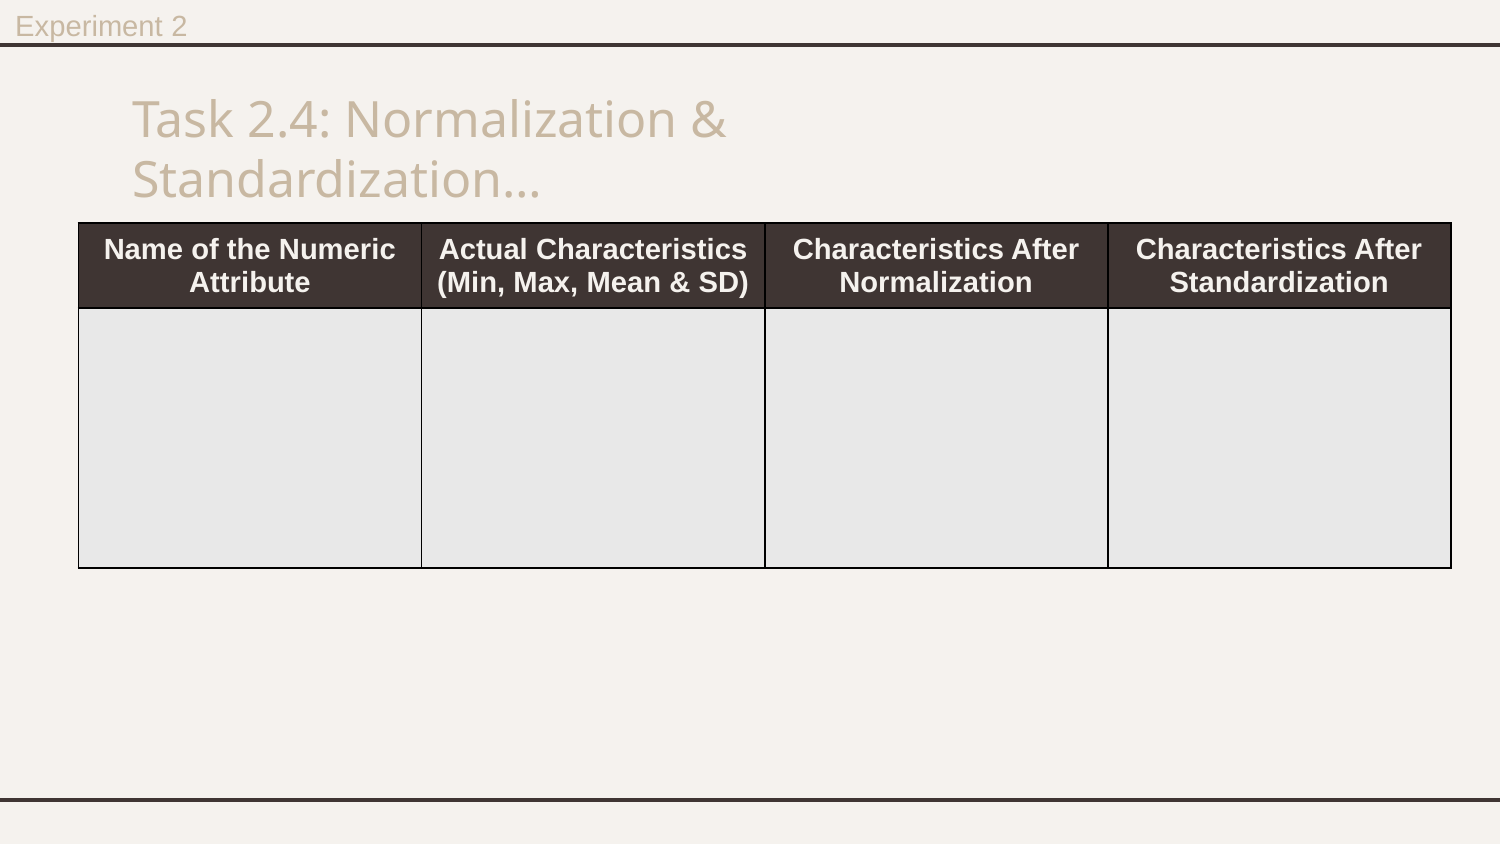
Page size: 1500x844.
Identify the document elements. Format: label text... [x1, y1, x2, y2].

table_cell [422, 309, 764, 567]
text_box Experiment 2 [0, 0, 203, 50]
title Task 2.4: Normalization & Standardization… [116, 72, 1123, 167]
table_cell [1109, 309, 1450, 567]
table_header Name of the Numeric Attribute [79, 224, 421, 307]
table_cell [79, 309, 421, 567]
table_header Characteristics After Normalization [766, 224, 1107, 307]
table_cell [766, 309, 1107, 567]
table_header Characteristics After Standardization [1109, 224, 1450, 307]
table_header Actual Characteristics (Min, Max, Mean & SD) [422, 224, 764, 307]
